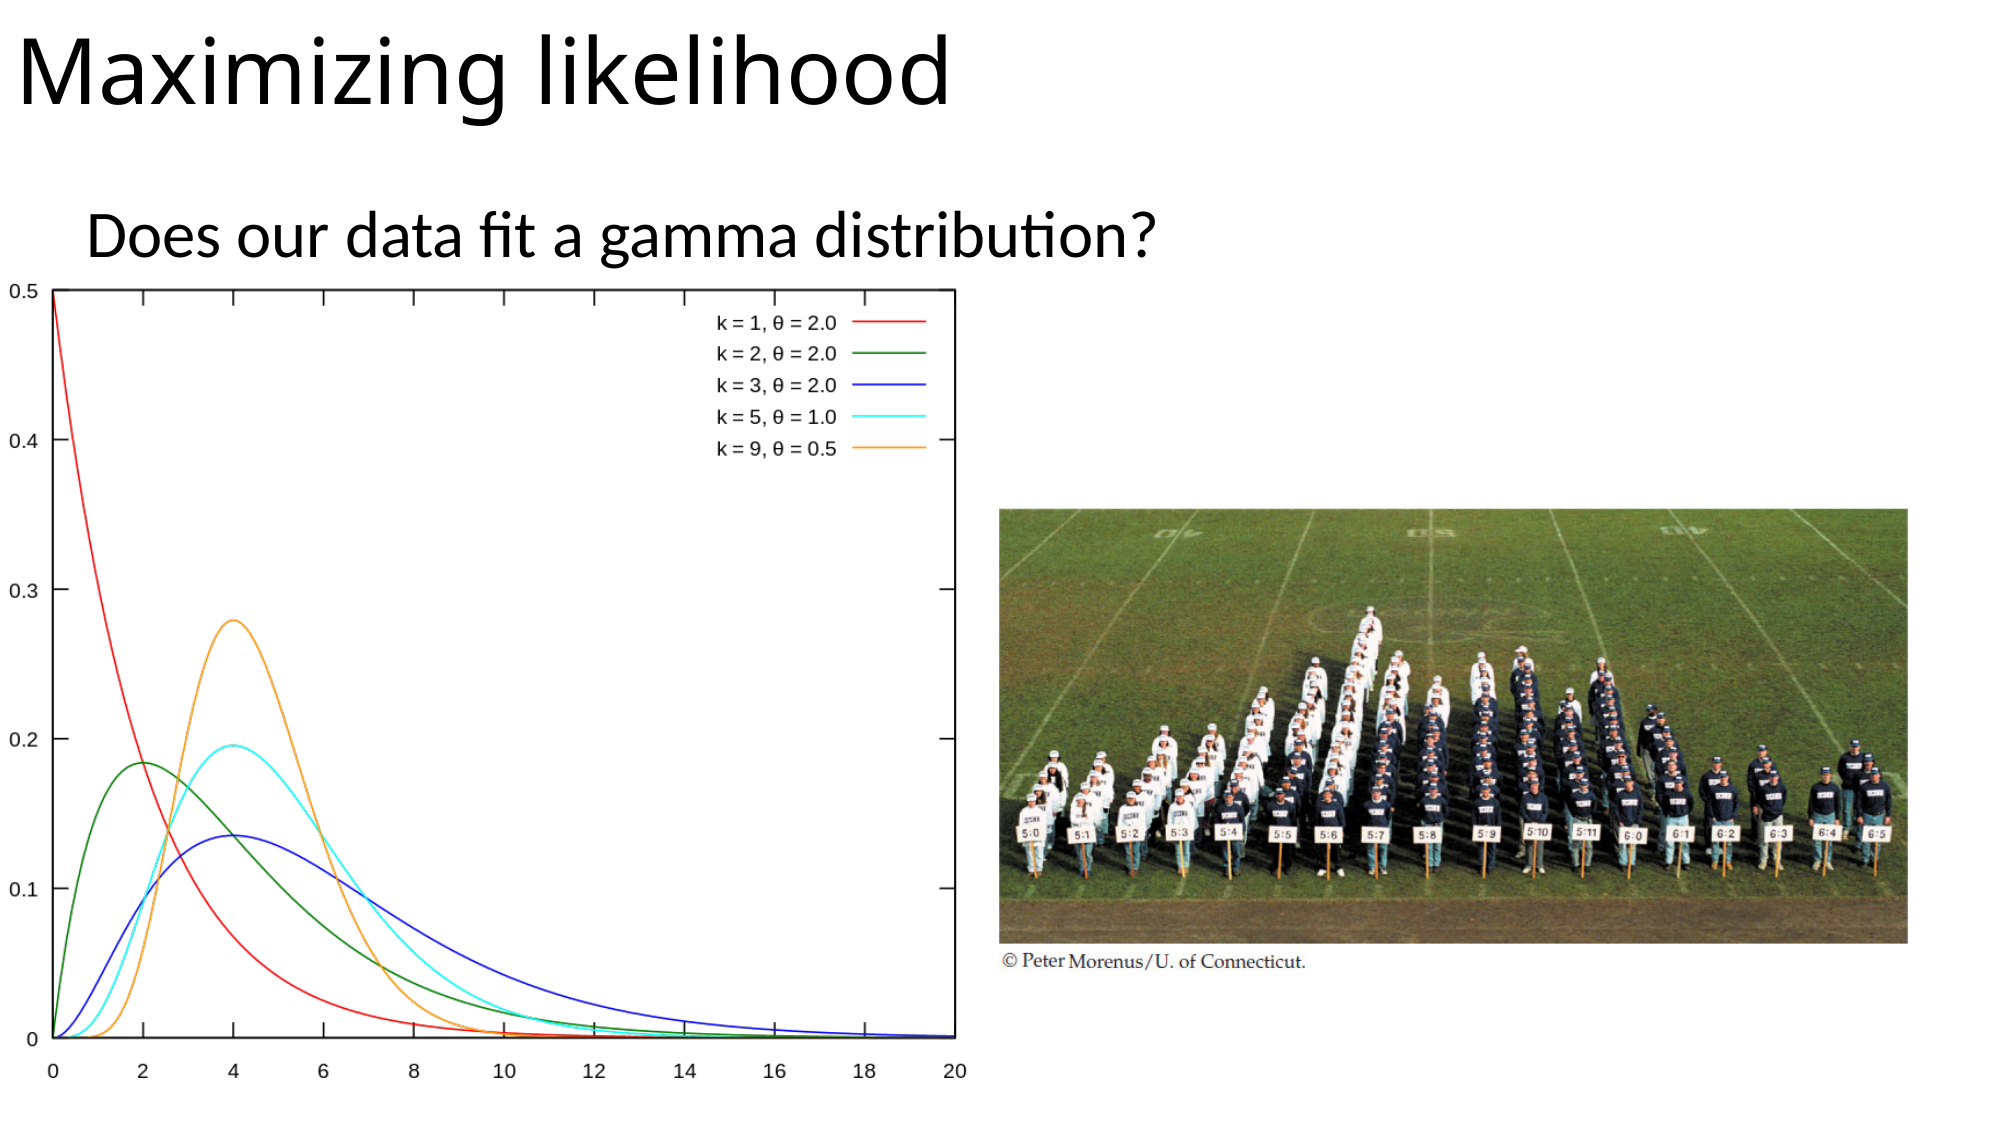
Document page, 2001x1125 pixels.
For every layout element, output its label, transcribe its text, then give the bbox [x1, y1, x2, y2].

picture [0, 261, 1908, 1101]
title Maximizing likelihood [0, 0, 1725, 184]
text_box Does our data fit a gamma distribution? [71, 183, 1740, 279]
